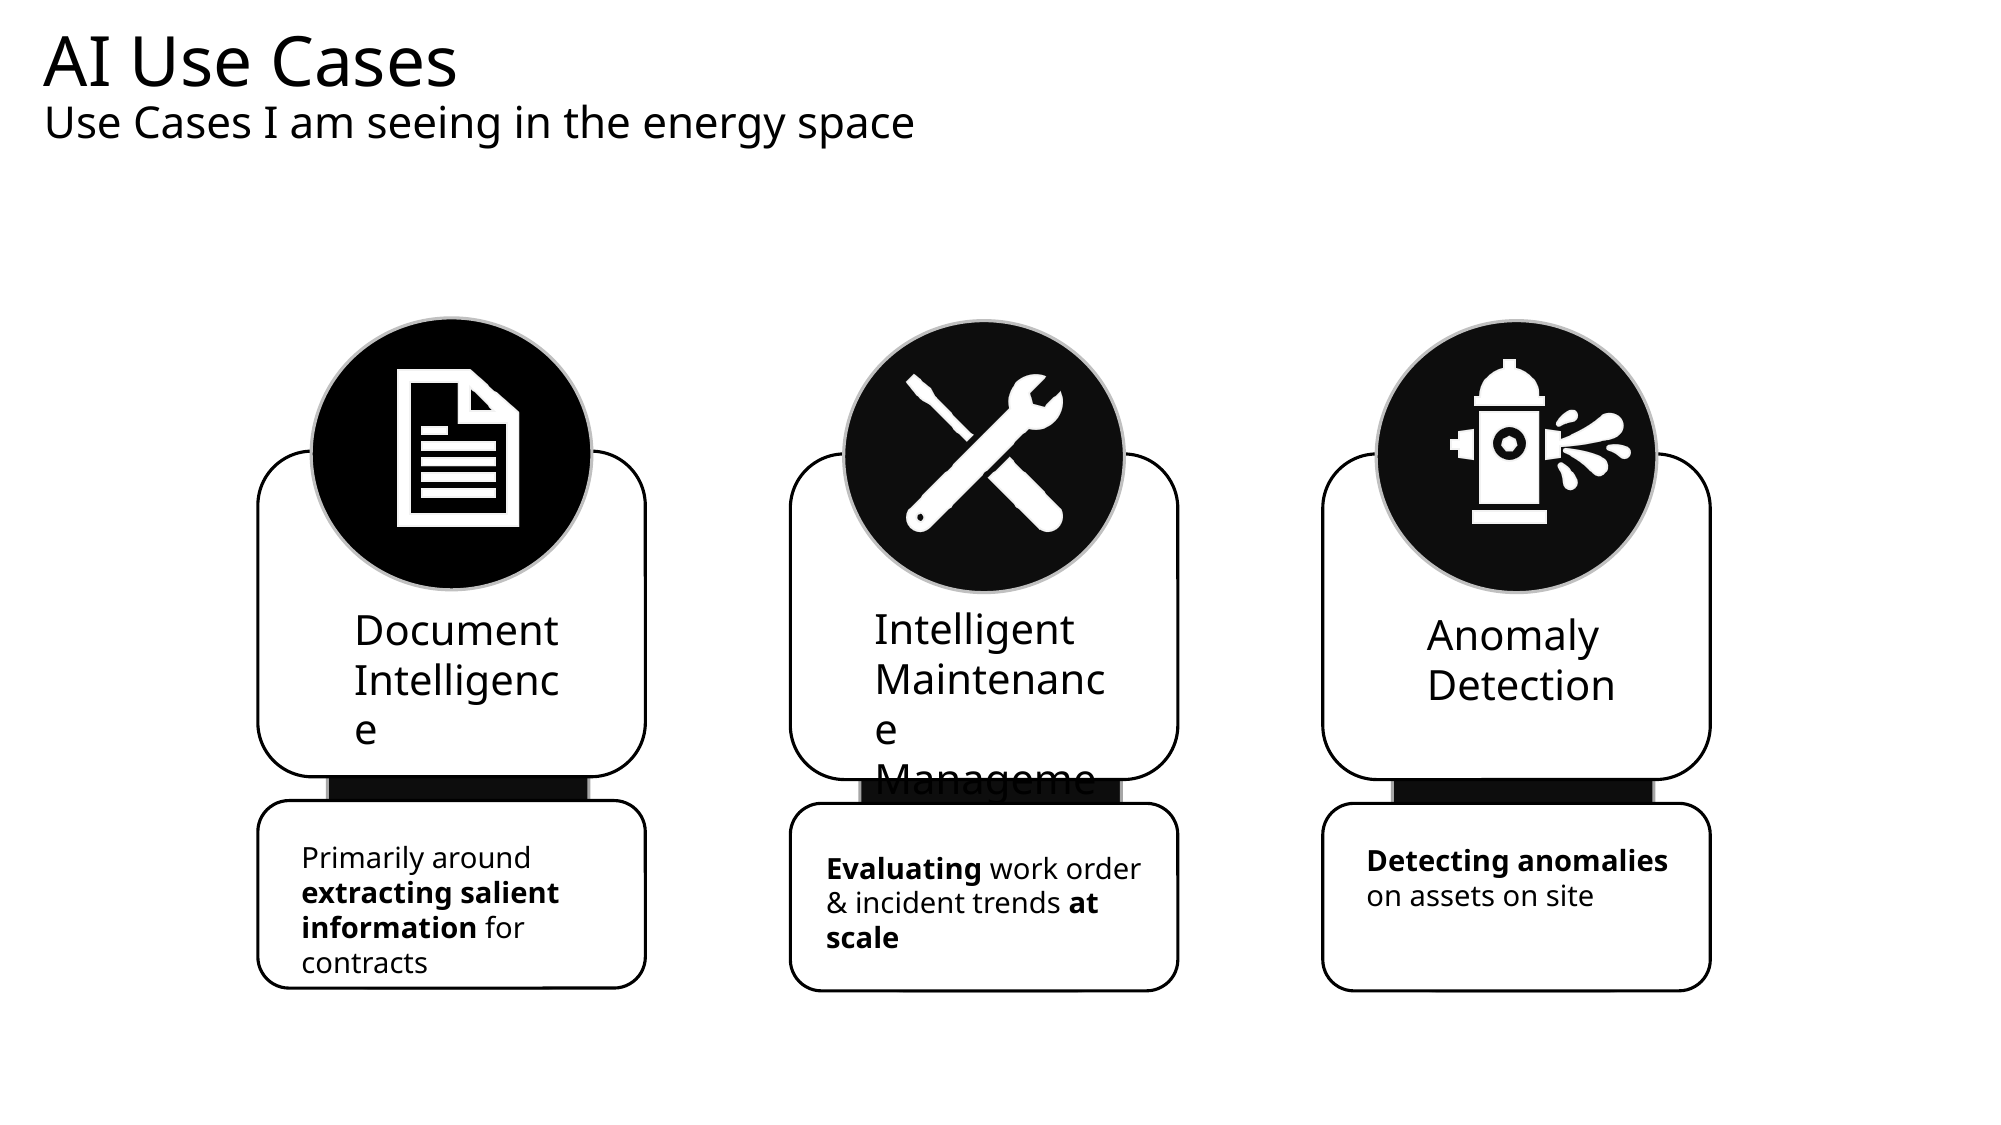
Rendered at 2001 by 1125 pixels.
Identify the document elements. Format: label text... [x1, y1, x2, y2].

text_box Detecting anomalies on assets on site [1351, 834, 1711, 920]
title AI Use Cases Use Cases I am seeing in the energy space [28, 18, 1754, 157]
text_box Document Intelligence [339, 595, 593, 761]
text_box Anomaly Detection [1412, 601, 1650, 716]
text_box [788, 801, 1180, 993]
picture [1446, 347, 1633, 535]
text_box Evaluating work order & incident trends at scale [811, 842, 1171, 963]
picture [364, 354, 552, 541]
text_box [788, 452, 977, 782]
text_box [256, 798, 647, 990]
text_box [256, 449, 647, 779]
text_box Primarily around extracting salient information for contracts [286, 831, 646, 987]
text_box Intelligent Maintenance Management [859, 595, 1136, 801]
text_box [992, 452, 1180, 780]
text_box [842, 319, 1126, 595]
text_box [1374, 319, 1659, 595]
text_box [1390, 782, 1656, 801]
text_box [325, 779, 591, 798]
text_box [1321, 452, 1712, 782]
text_box [309, 316, 594, 592]
picture [890, 359, 1078, 546]
text_box [1321, 801, 1712, 993]
